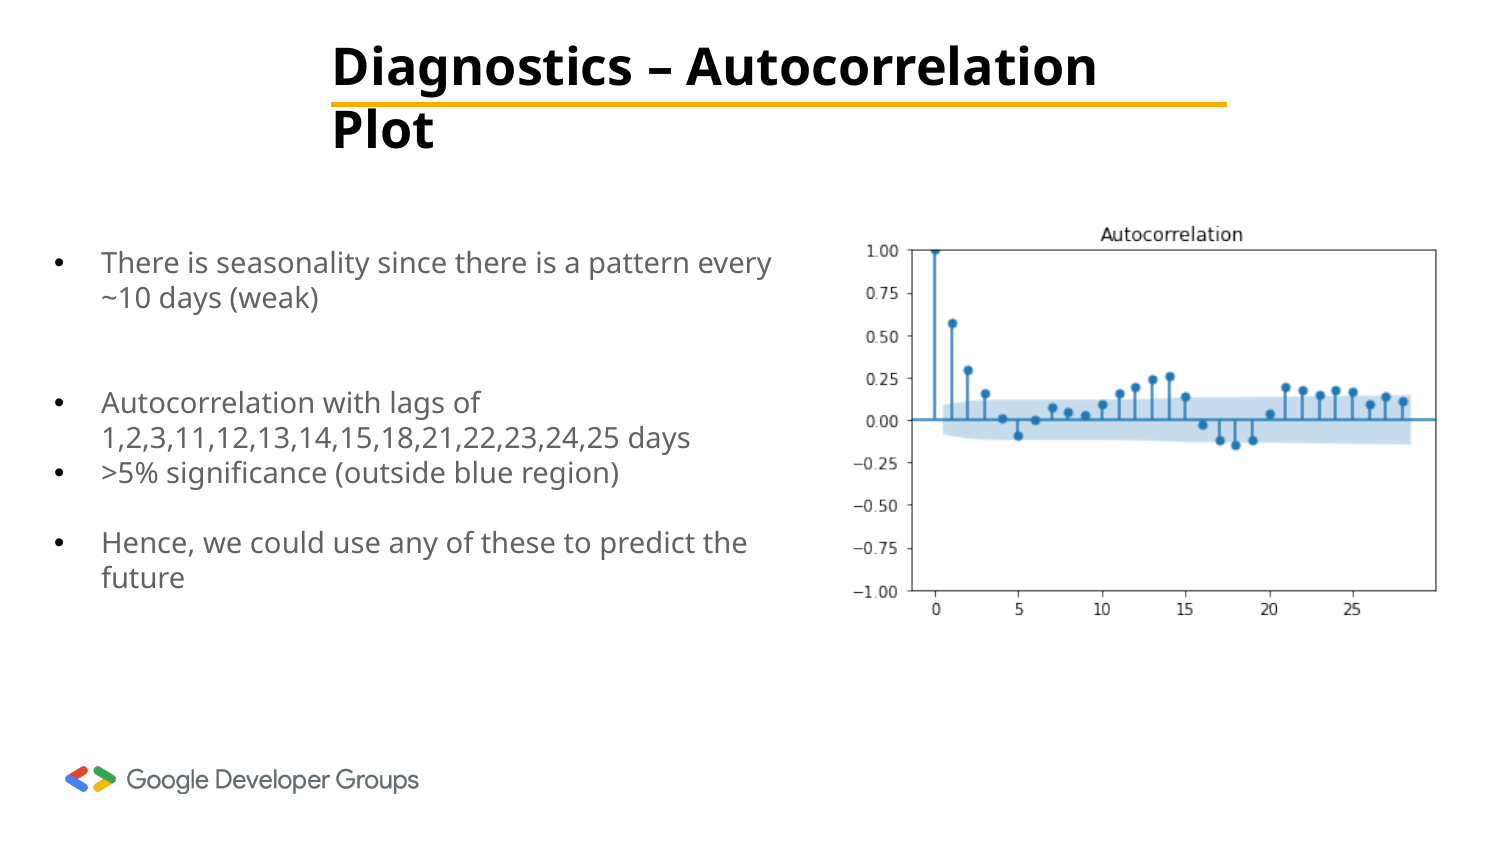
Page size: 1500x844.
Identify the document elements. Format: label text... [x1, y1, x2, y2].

text_box There is seasonality since there is a pattern every ~10 days (weak) Autocorrelation with lags of 1,2,3,11,12,13,14,15,18,21,22,23,24,25 days >5% significance (outside blue region) Hence, we could use any of these to predict the future [39, 237, 797, 602]
picture [64, 766, 419, 794]
text_box Diagnostics – Autocorrelation Plot [317, 26, 1228, 166]
picture [841, 215, 1445, 629]
